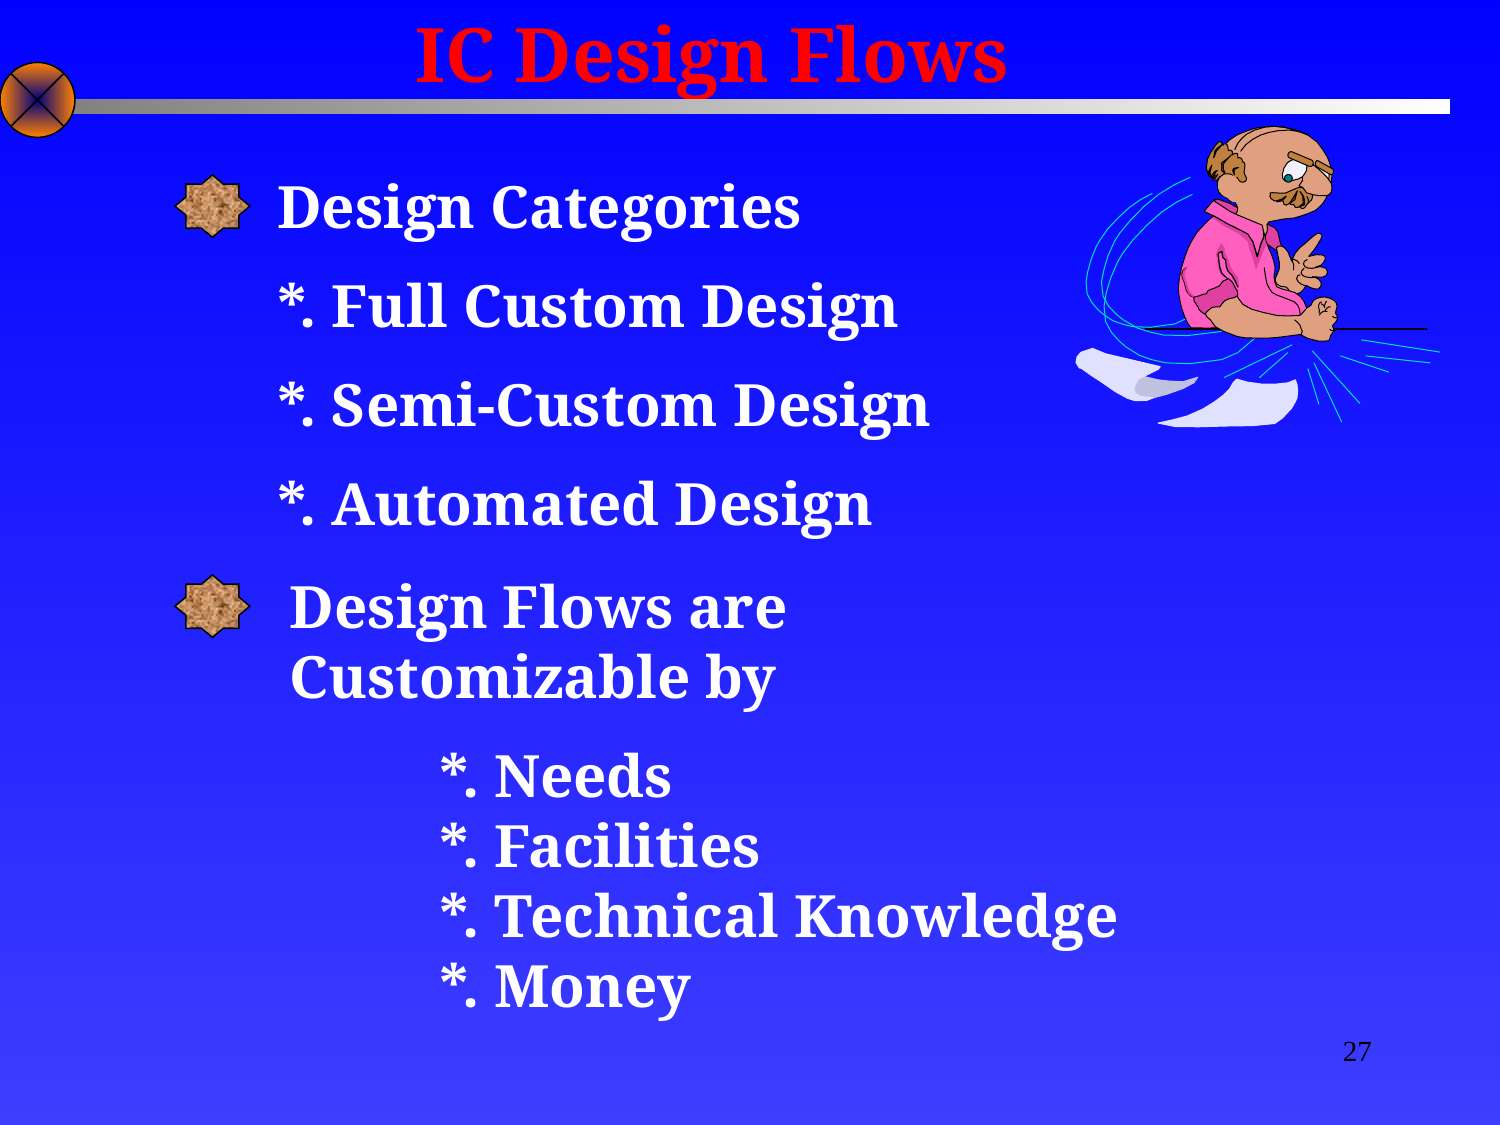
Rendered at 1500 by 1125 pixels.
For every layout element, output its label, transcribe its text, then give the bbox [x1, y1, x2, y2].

text_box [174, 574, 250, 638]
text_box [174, 174, 250, 238]
text_box [73, 99, 1450, 114]
slide_number 27 [1074, 1025, 1388, 1100]
text_box [0, 62, 75, 138]
text_box IC Design Flows [187, 0, 1238, 99]
picture [1074, 124, 1442, 429]
text_box Design Flows are Customizable by *. Needs *. Facilities *. Technical Knowledge *. Money [275, 562, 1200, 1097]
text_box Design Categories *. Full Custom Design *. Semi-Custom Design *. Automated Design [262, 162, 963, 545]
